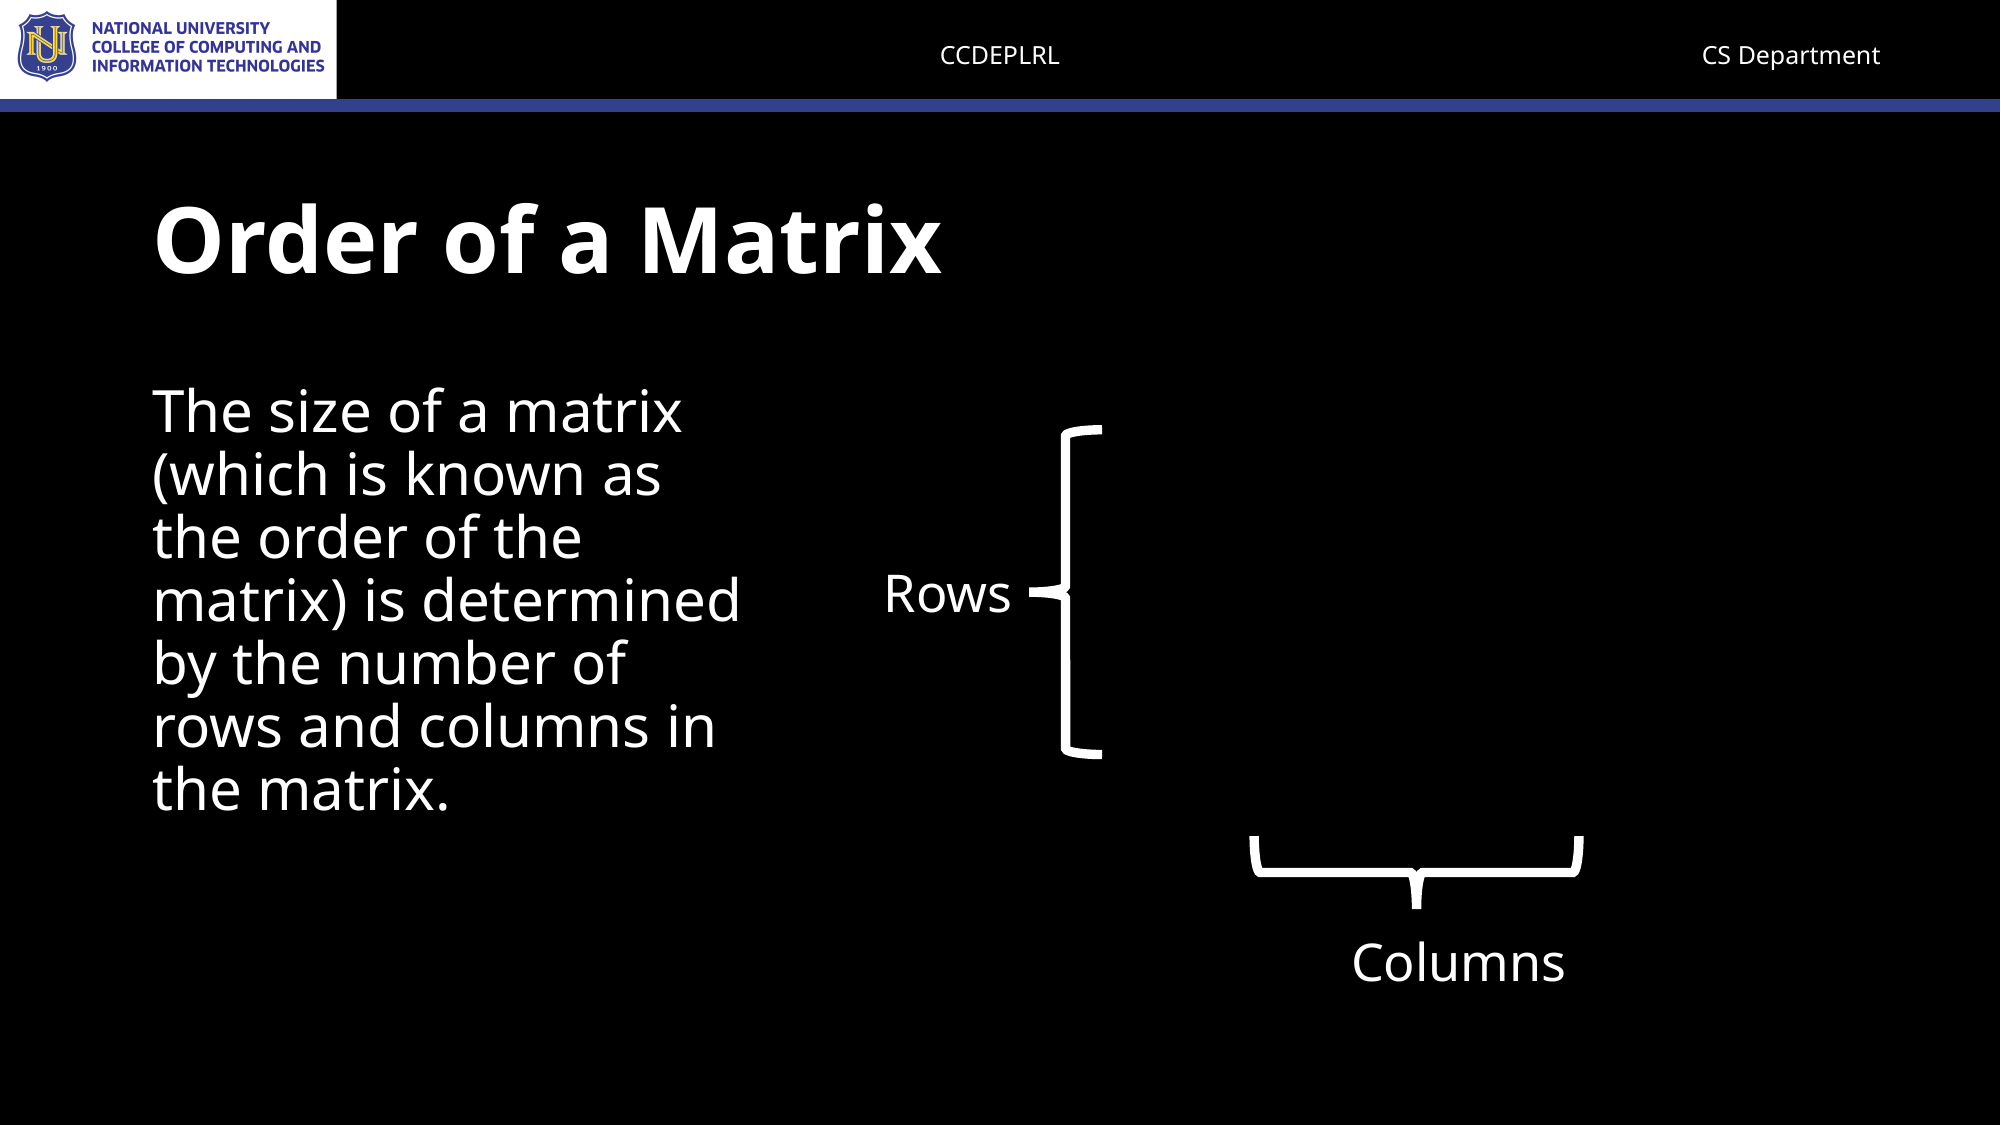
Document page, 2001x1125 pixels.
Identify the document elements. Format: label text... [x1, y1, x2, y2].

text_box The size of a matrix (which is known as the order of the matrix) is determined by the number of rows and columns in the matrix. [137, 375, 761, 772]
text_box [1252, 836, 1581, 910]
text_box [1029, 428, 1103, 757]
picture [0, 0, 337, 99]
text_box Rows [869, 552, 1028, 631]
text_box Columns [1336, 922, 1582, 1000]
title Order of a Matrix [137, 135, 1863, 353]
